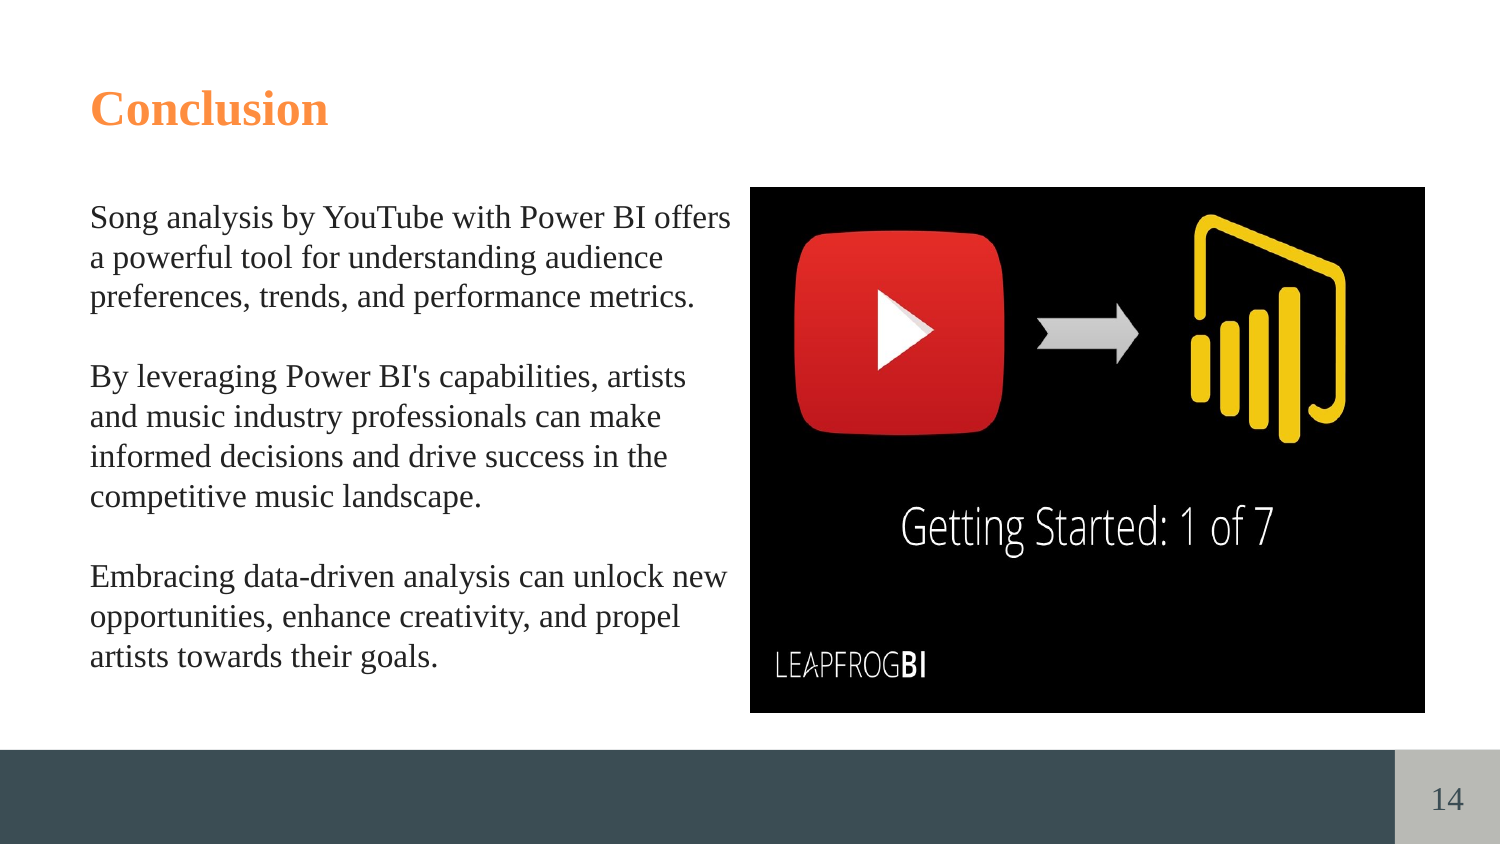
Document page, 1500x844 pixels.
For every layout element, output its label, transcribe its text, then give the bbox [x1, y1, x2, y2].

picture [749, 187, 1425, 713]
text_box Conclusion [74, 37, 1425, 173]
text_box Song analysis by YouTube with Power BI offers a powerful tool for understanding audience preferences, trends, and performance metrics. By leveraging Power BI's capabilities, artists and music industry professionals can make informed decisions and drive success in the competitive music landscape. Embracing data-driven analysis can unlock new opportunities, enhance creativity, and propel artists towards their goals. [74, 187, 749, 713]
text_box 14 [1394, 749, 1500, 844]
text_box [0, 749, 1394, 844]
